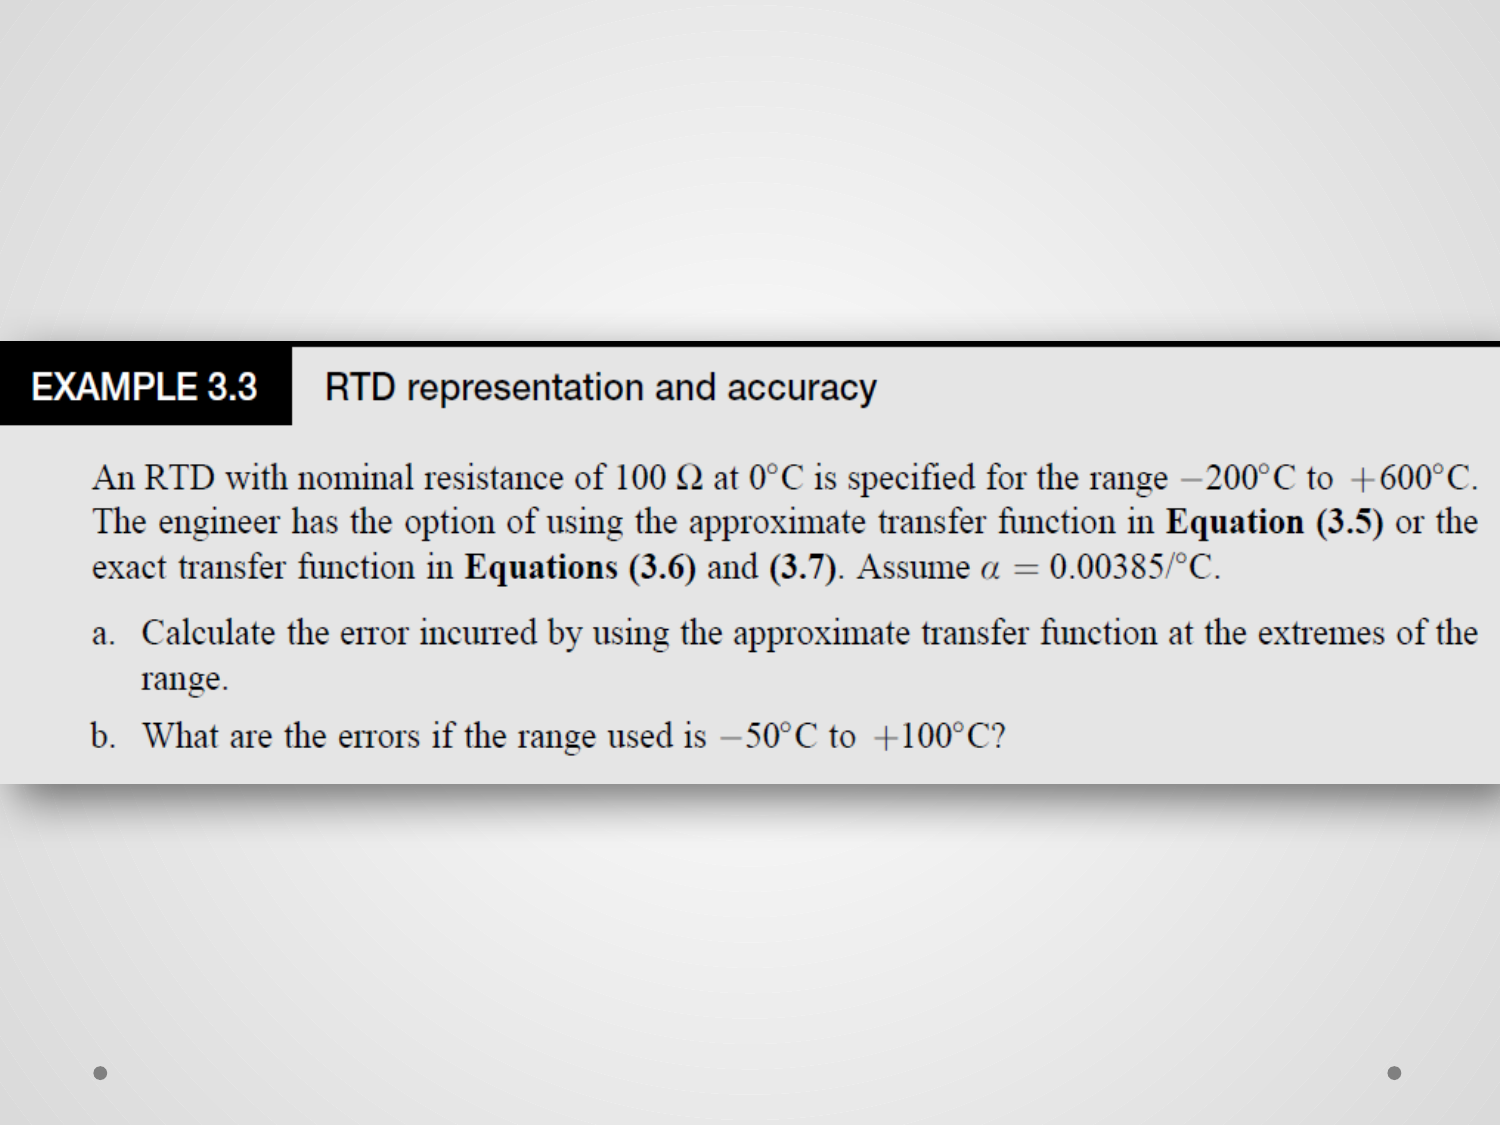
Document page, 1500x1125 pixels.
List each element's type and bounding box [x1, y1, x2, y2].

picture [0, 341, 1500, 784]
